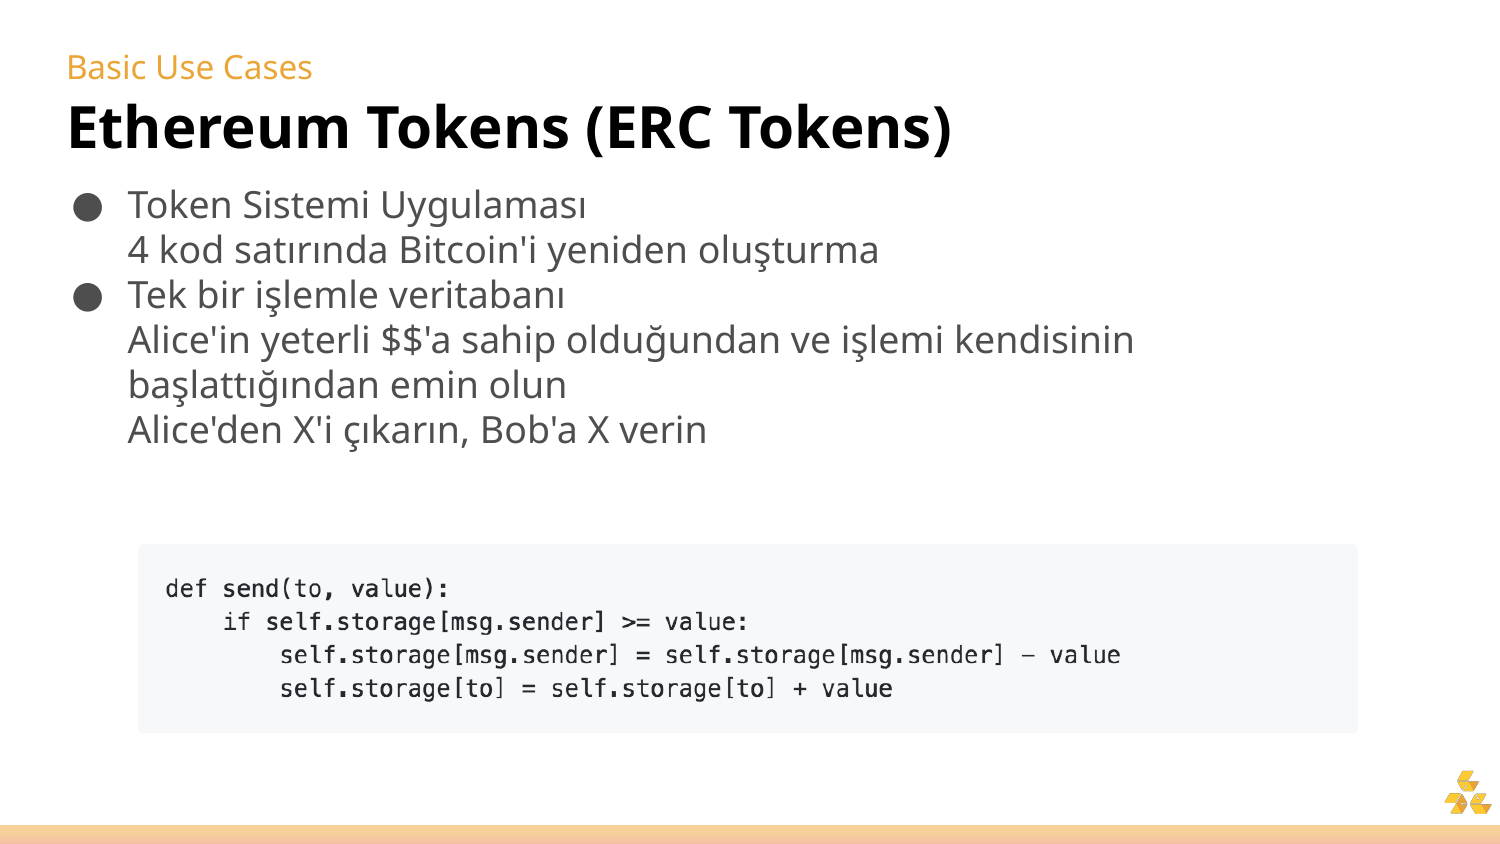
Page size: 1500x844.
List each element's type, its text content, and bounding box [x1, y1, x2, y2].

text_box Token Sistemi Uygulaması 4 kod satırında Bitcoin'i yeniden oluşturma Tek bir işlemle veritabanı Alice'in yeterli $$'a sahip olduğundan ve işlemi kendisinin başlattığından emin olun Alice'den X'i çıkarın, Bob'a X verin [12, 241, 1352, 570]
picture [0, 825, 1500, 844]
picture [136, 543, 1360, 733]
title Ethereum Tokens (ERC Tokens) [51, 96, 1445, 169]
title Basic Use Cases [51, 30, 1445, 96]
picture [1444, 769, 1493, 818]
